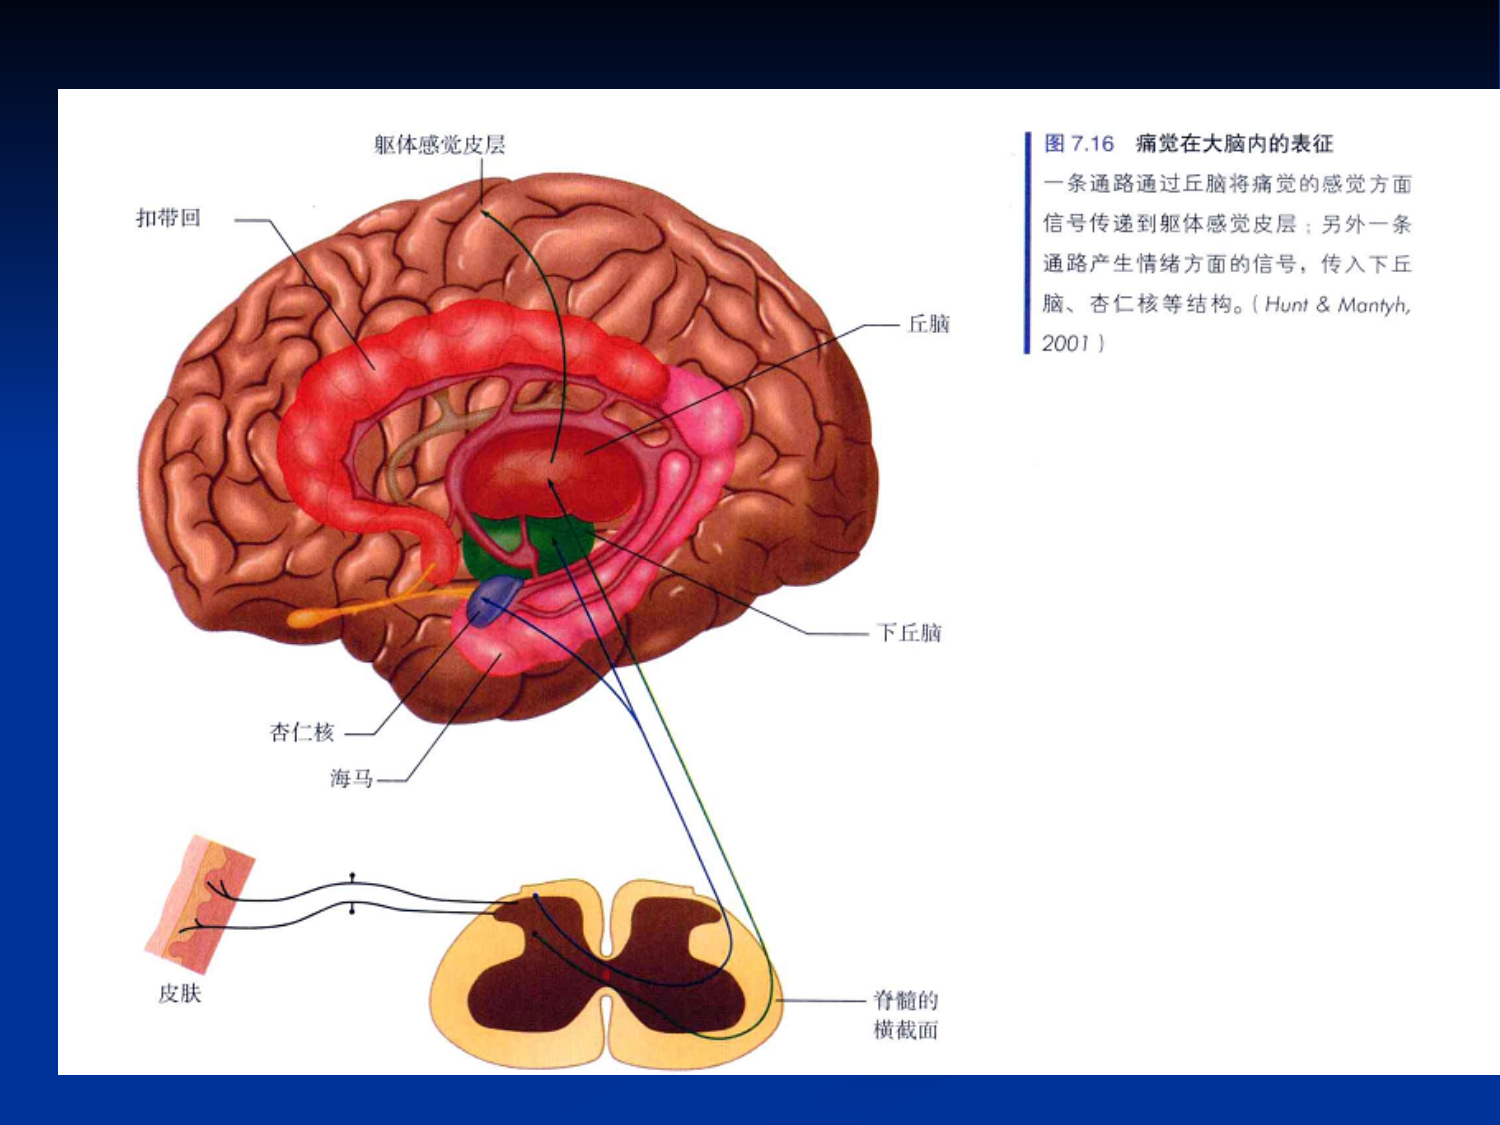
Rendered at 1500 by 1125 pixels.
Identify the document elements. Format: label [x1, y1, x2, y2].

picture [58, 89, 1500, 1076]
